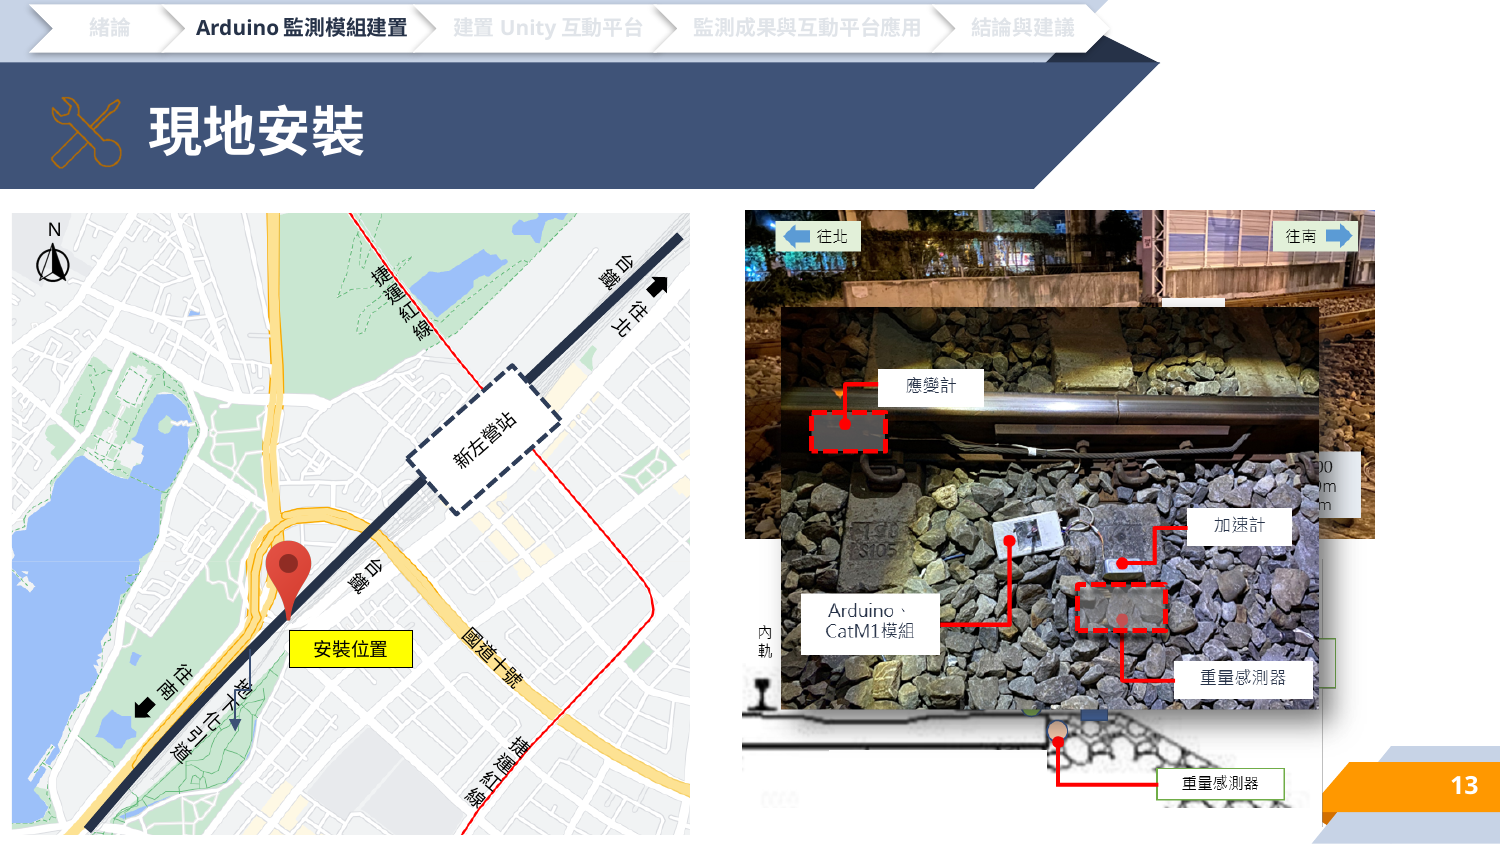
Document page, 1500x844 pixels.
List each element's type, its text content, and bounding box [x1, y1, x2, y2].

picture [742, 210, 1375, 827]
title 現地安裝 [133, 67, 1035, 193]
picture [38, 85, 134, 178]
slide_number 13 [1341, 760, 1494, 813]
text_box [28, 4, 1111, 53]
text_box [11, 209, 691, 835]
